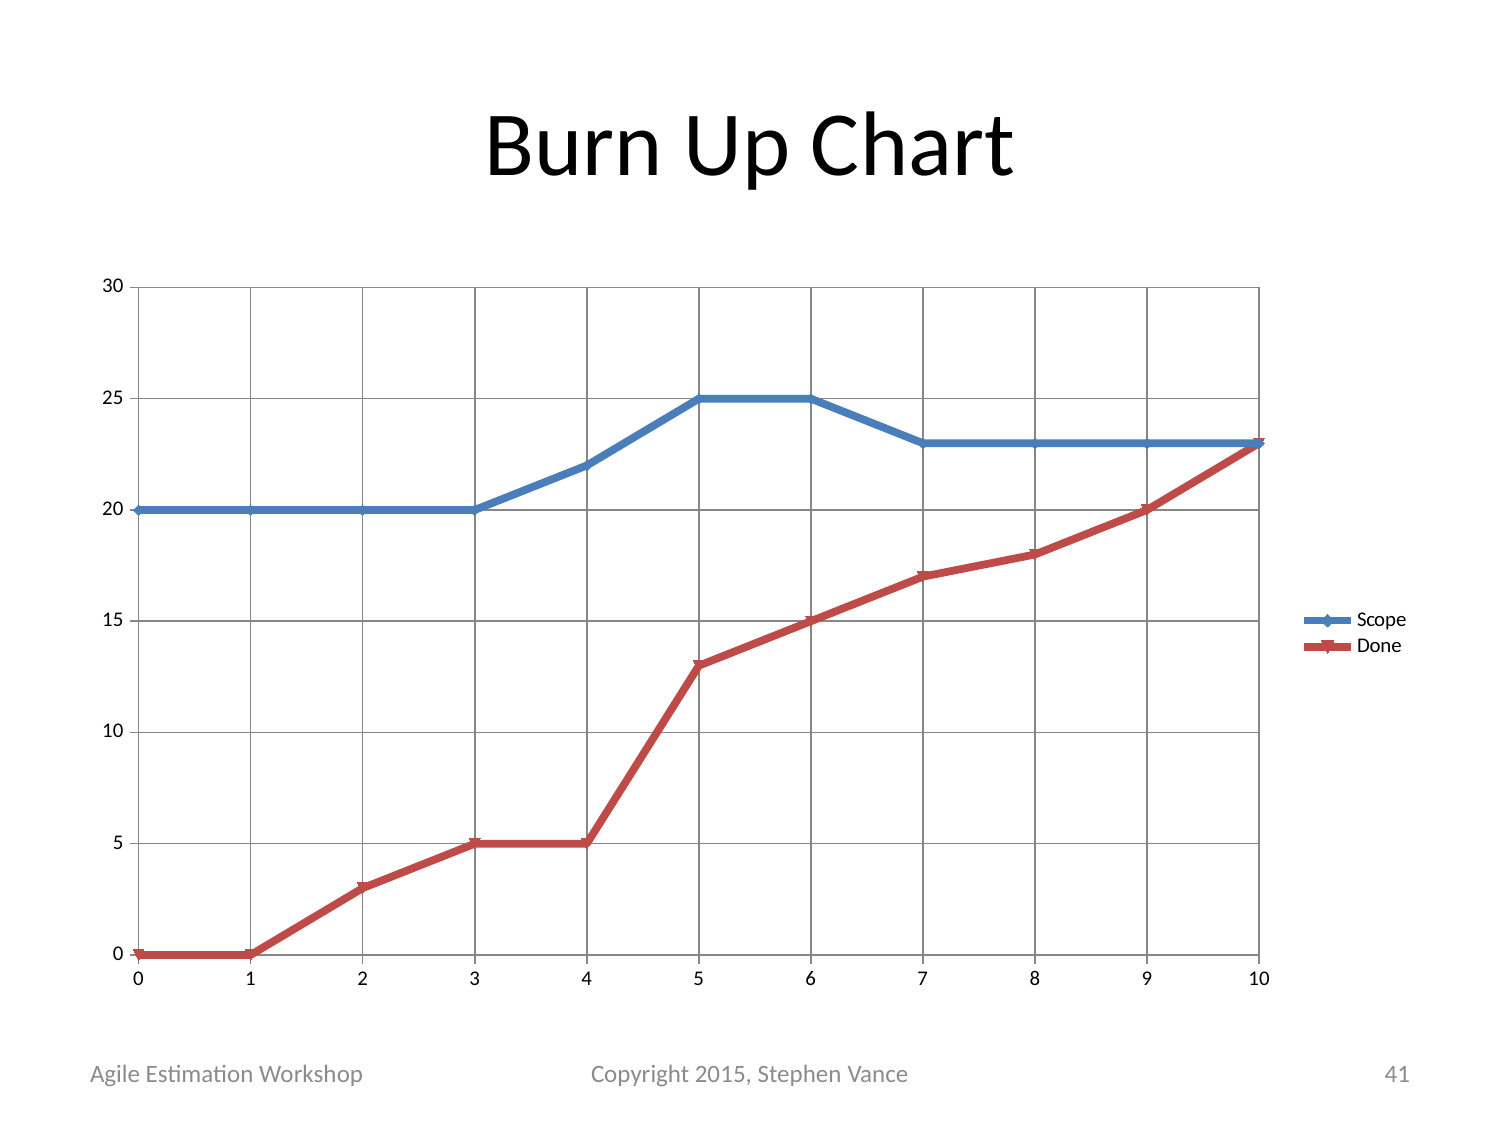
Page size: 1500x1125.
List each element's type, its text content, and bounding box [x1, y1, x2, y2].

slide_number 41 [1074, 1042, 1425, 1103]
title Burn Up Chart [75, 45, 1425, 233]
slide_number Agile Estimation Workshop [75, 1042, 425, 1103]
footer Copyright 2015, Stephen Vance [512, 1042, 988, 1103]
chart [74, 262, 1426, 1006]
